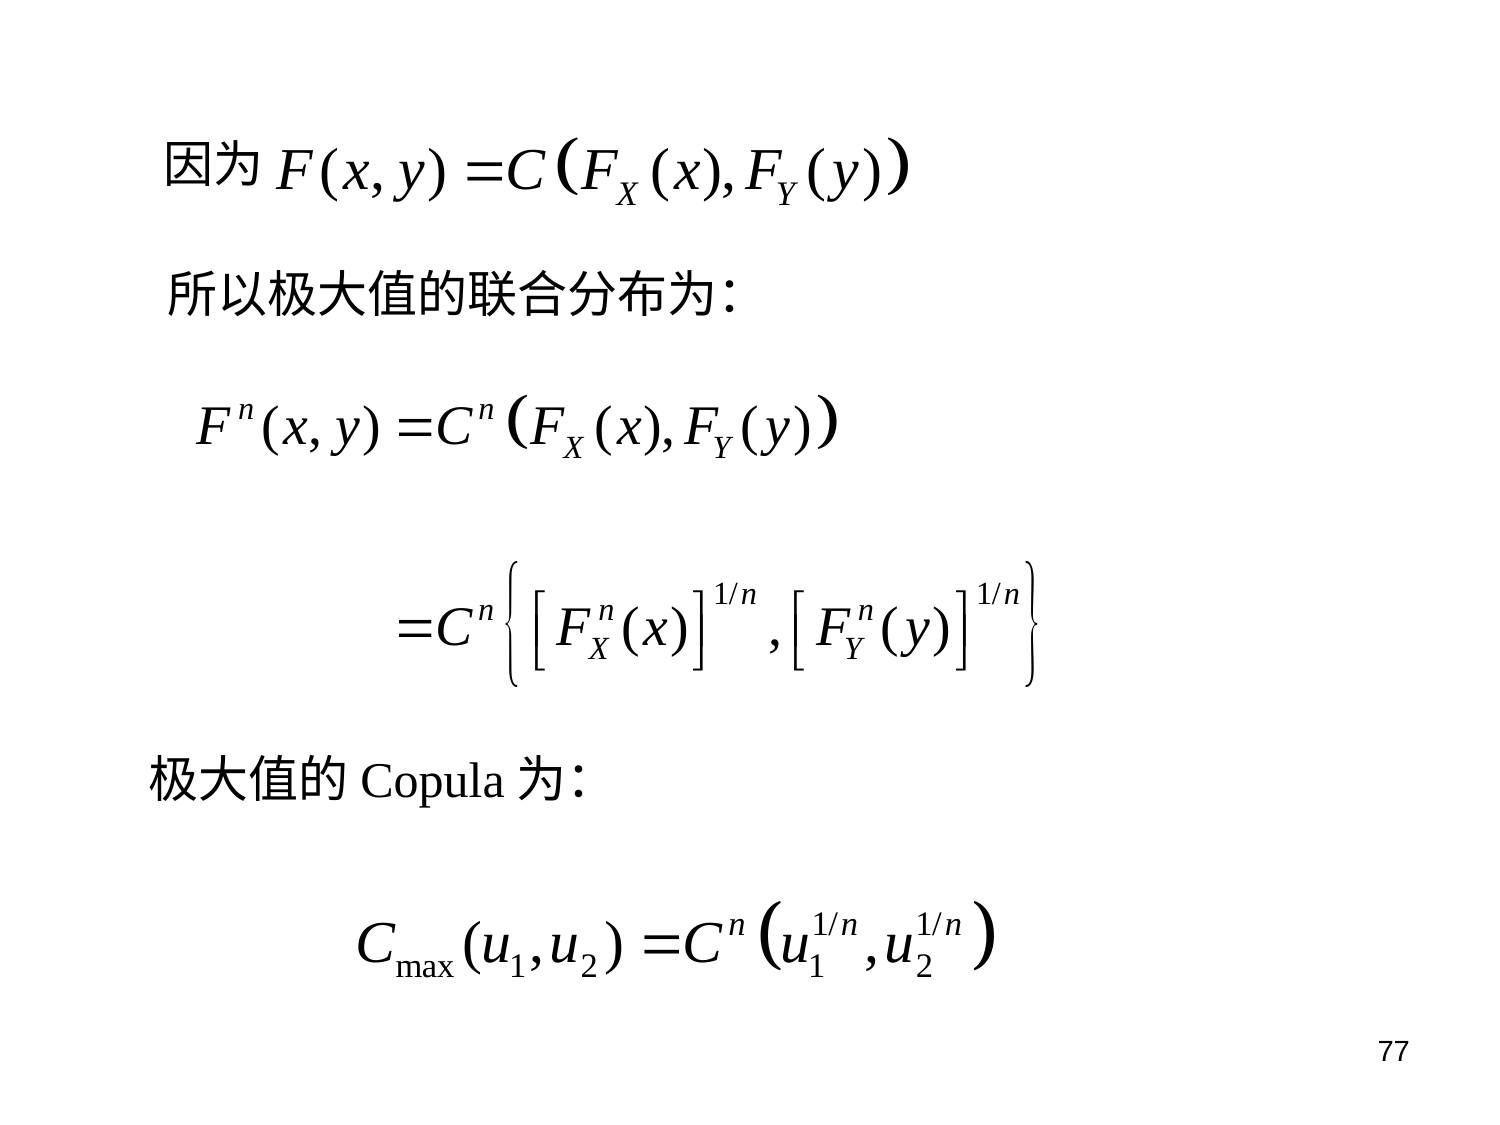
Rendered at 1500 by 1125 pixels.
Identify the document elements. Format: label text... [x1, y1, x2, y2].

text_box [348, 893, 1001, 1003]
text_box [186, 385, 1059, 698]
text_box 所以极大值的联合分布为： [152, 255, 783, 331]
slide_number 77 [1074, 1024, 1425, 1103]
text_box 因为 [148, 125, 263, 201]
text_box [265, 125, 919, 225]
text_box 极大值的Copula为： [133, 739, 632, 815]
